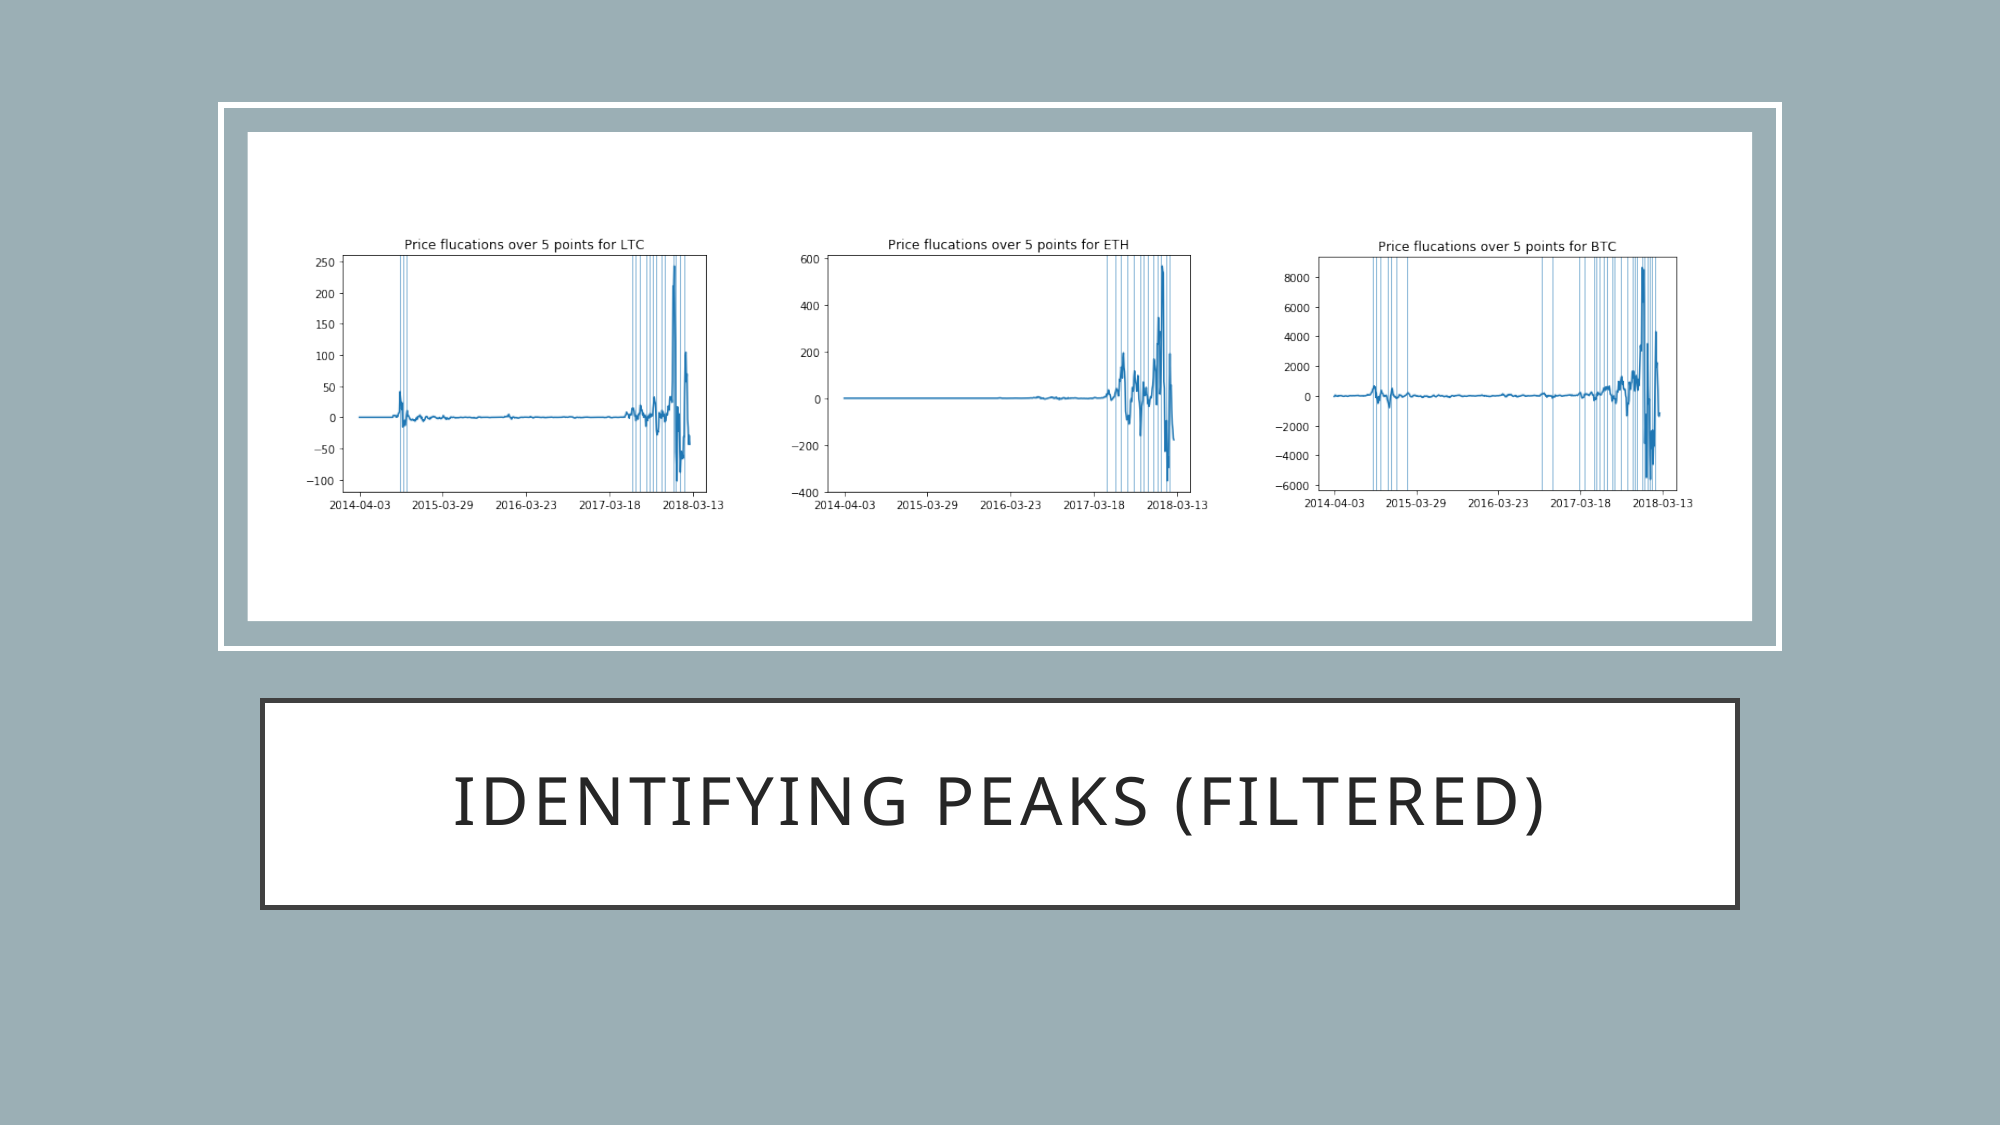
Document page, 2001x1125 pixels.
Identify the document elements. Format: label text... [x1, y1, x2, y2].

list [782, 231, 1215, 518]
text_box [247, 131, 1753, 622]
text_box [220, 104, 1780, 649]
picture [1267, 233, 1700, 516]
picture [298, 231, 731, 518]
title Identifying peaks (filtered) [260, 698, 1740, 910]
